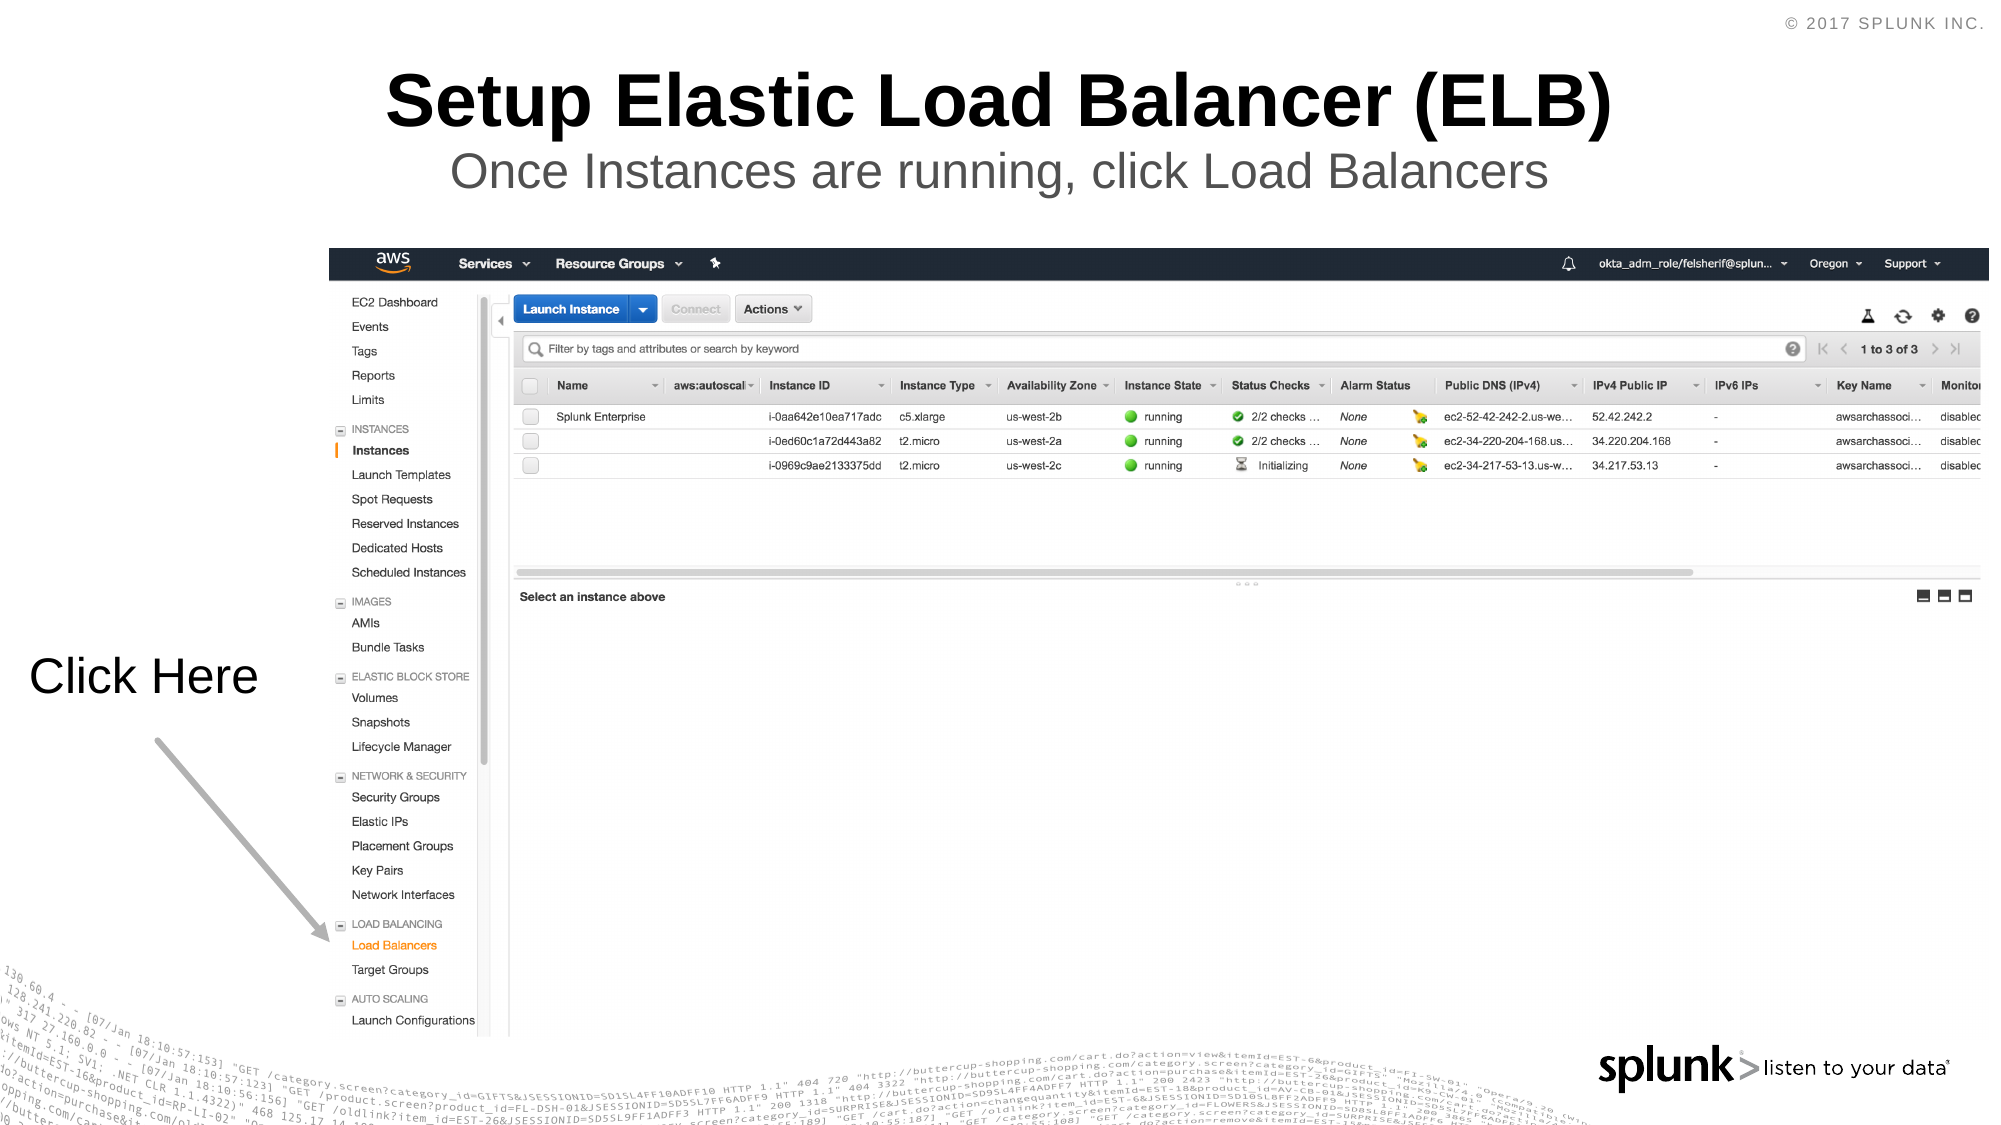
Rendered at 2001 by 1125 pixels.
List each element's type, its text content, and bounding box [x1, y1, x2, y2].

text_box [157, 740, 330, 943]
text_box Click Here [28, 643, 260, 704]
picture [0, 0, 2000, 1125]
subtitle Once Instances are running, click Load Balancers [74, 144, 1926, 190]
title Setup Elastic Load Balancer (ELB) [74, 50, 1926, 124]
